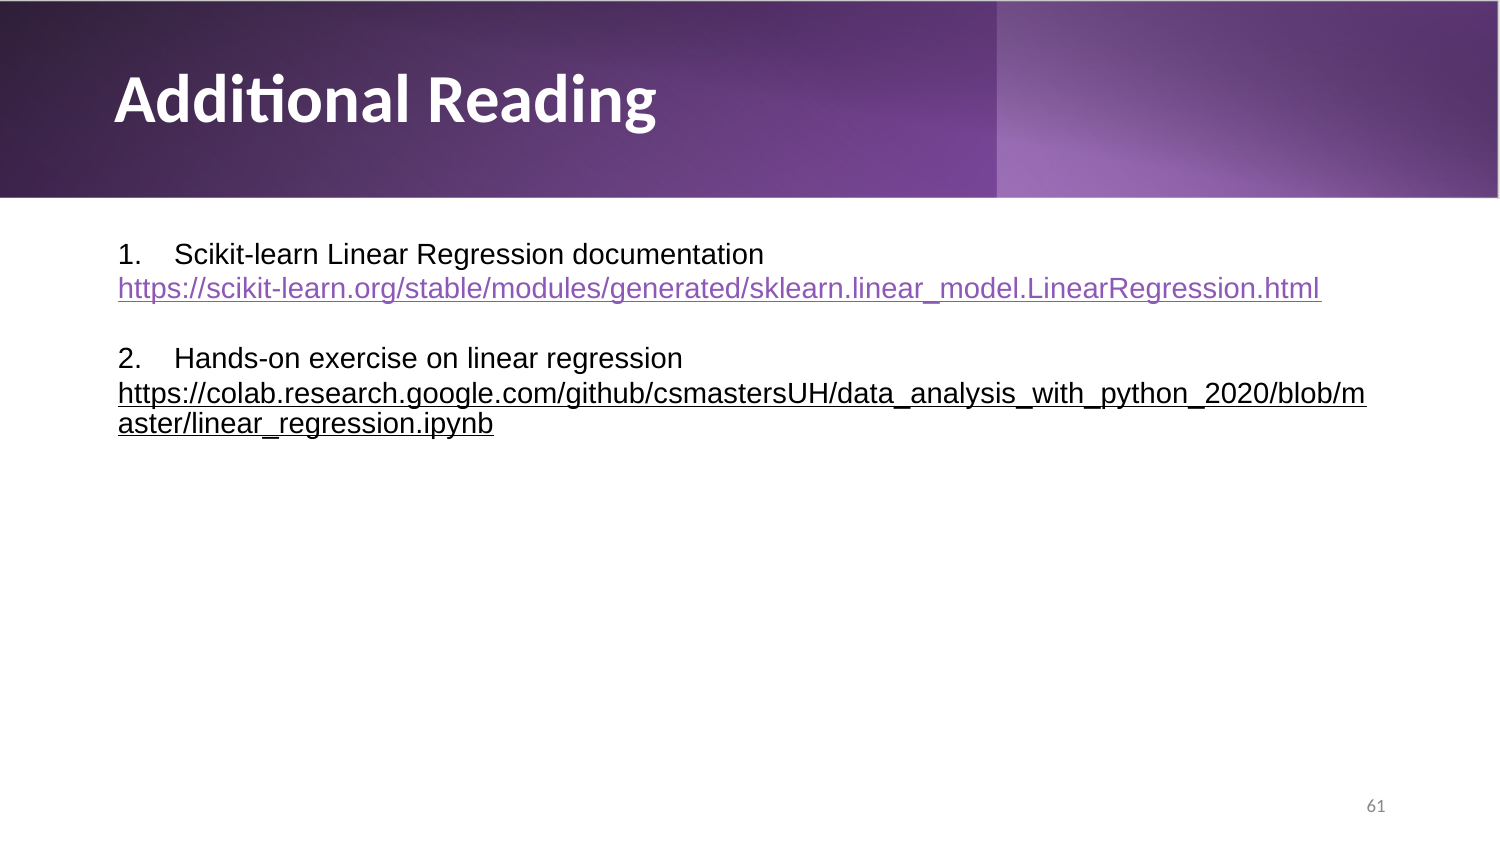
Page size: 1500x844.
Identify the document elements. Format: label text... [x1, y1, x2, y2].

slide_number 61 [1059, 782, 1397, 827]
text_box Scikit-learn Linear Regression documentation https://scikit-learn.org/stable/modules/generated/sklearn.linear_model.LinearRegression.html Hands-on exercise on linear regression https://colab.research.google.com/github/csmastersUH/data_analysis_with_python_2020/blob/master/linear_regression.ipynb [103, 227, 1397, 487]
picture [0, 0, 1500, 199]
